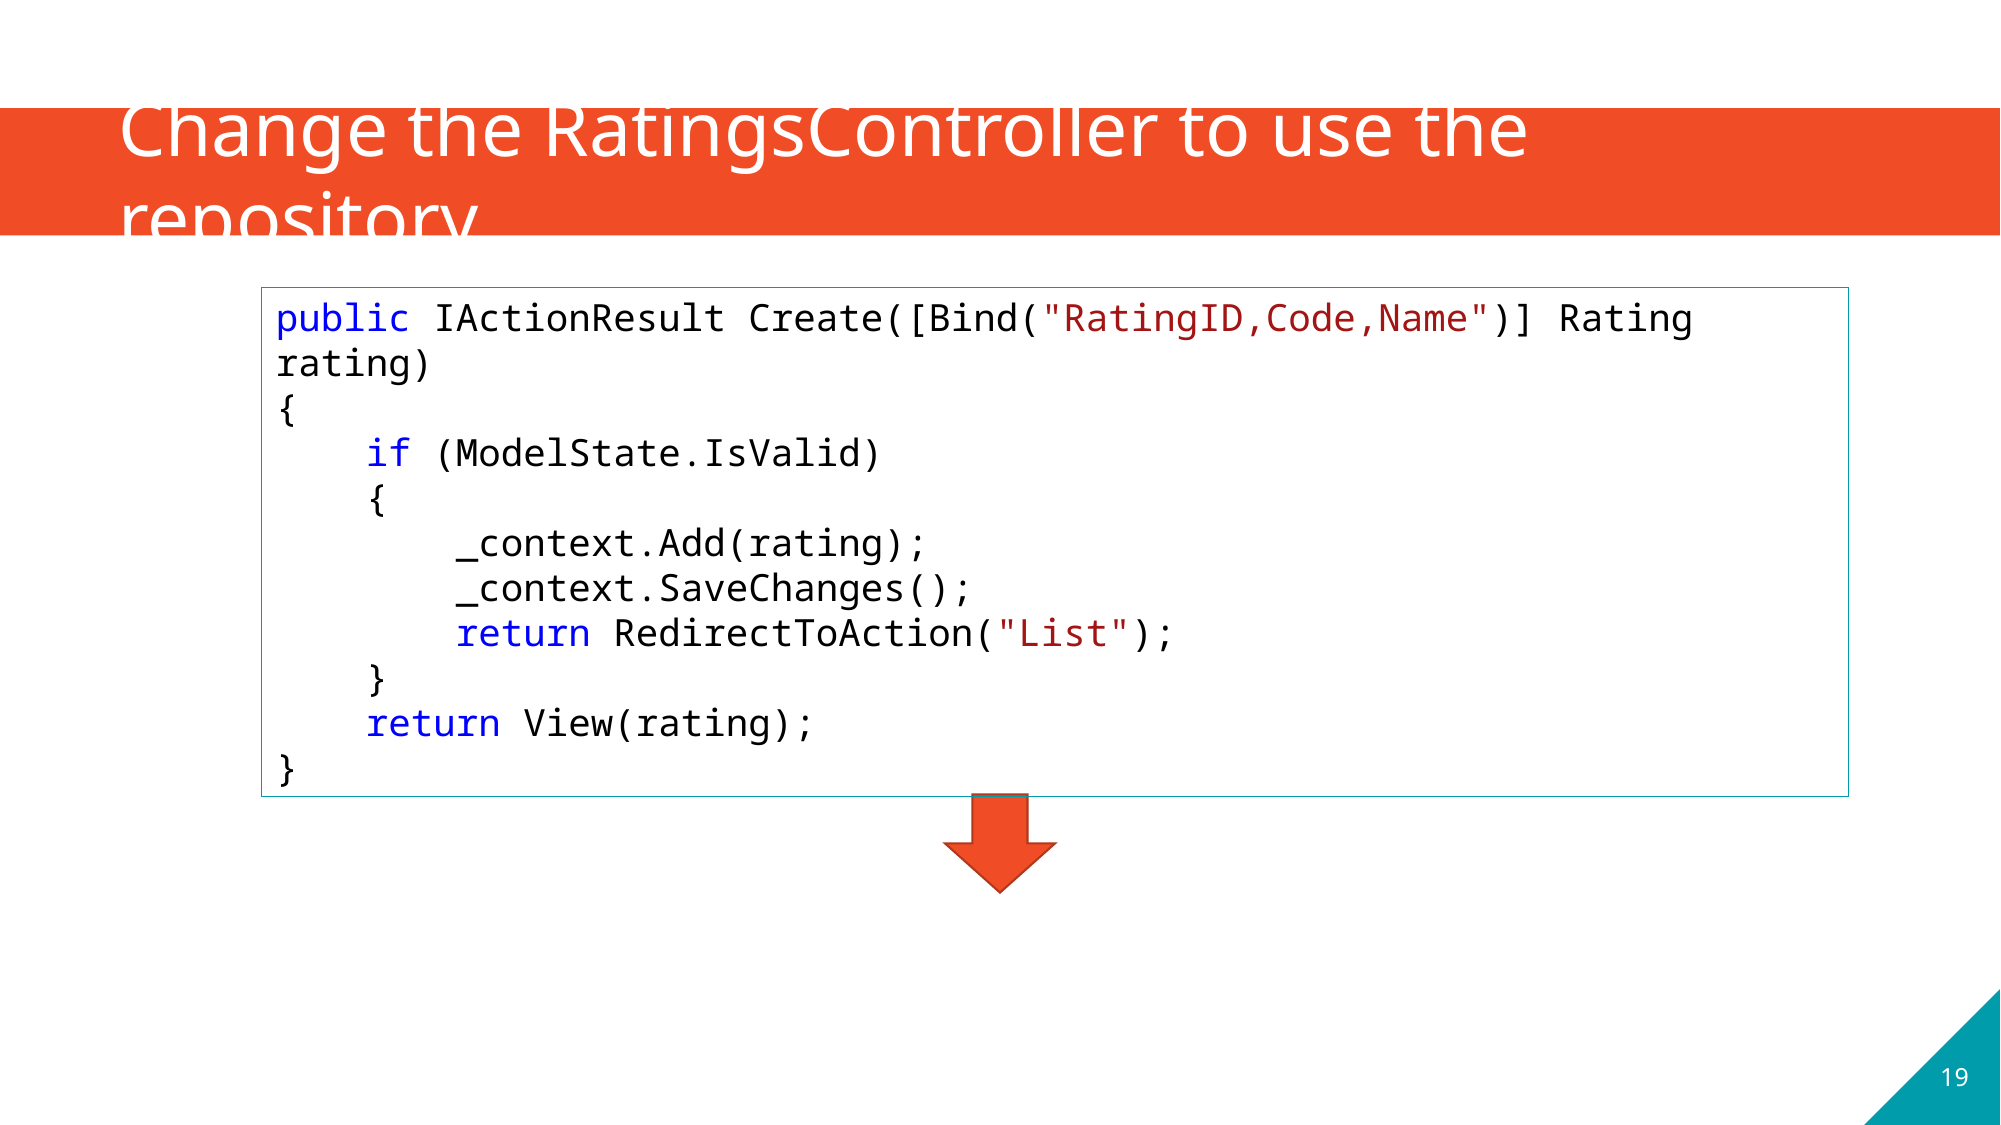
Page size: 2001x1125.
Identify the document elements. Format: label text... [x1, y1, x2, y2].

title Change the RatingsController to use the repository [0, 108, 2000, 236]
text_box [942, 797, 1058, 895]
slide_number 19 [1862, 987, 2000, 1125]
text_box public IActionResult Create([Bind("RatingID,Code,Name")] Rating rating) { if (ModelState.IsValid) { _context.Add(rating); _context.SaveChanges(); return RedirectToAction("List"); } return View(rating); } [261, 287, 1849, 797]
